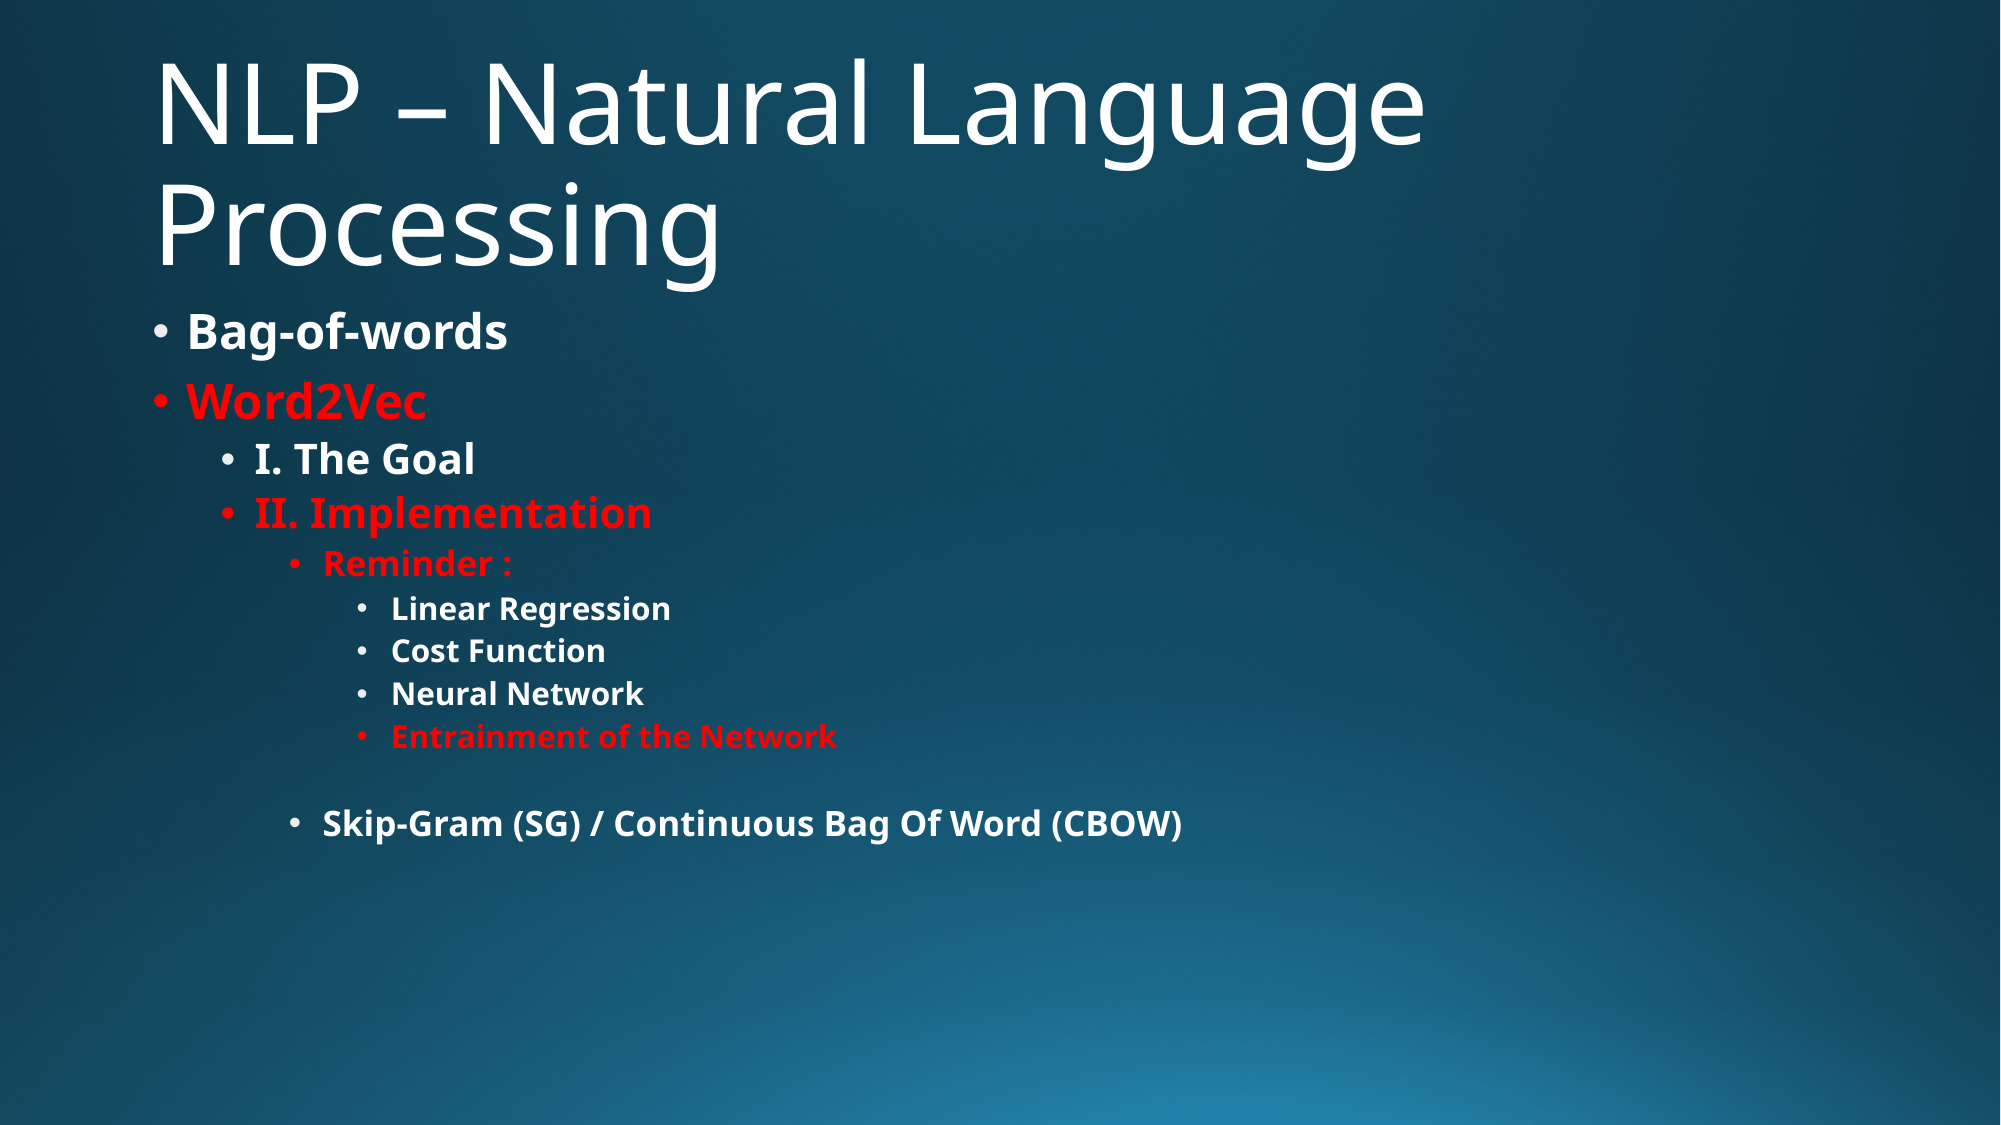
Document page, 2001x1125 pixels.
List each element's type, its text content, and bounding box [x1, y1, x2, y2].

title NLP – Natural Language Processing [137, 59, 1863, 278]
list Bag-of-words Word2Vec I. The Goal II. Implementation Reminder : Linear Regression Cost Function Neural Network Entrainment of the Network Skip-Gram (SG) / Continuous Bag Of Word (CBOW) [137, 299, 1863, 854]
picture [0, 0, 2001, 1125]
